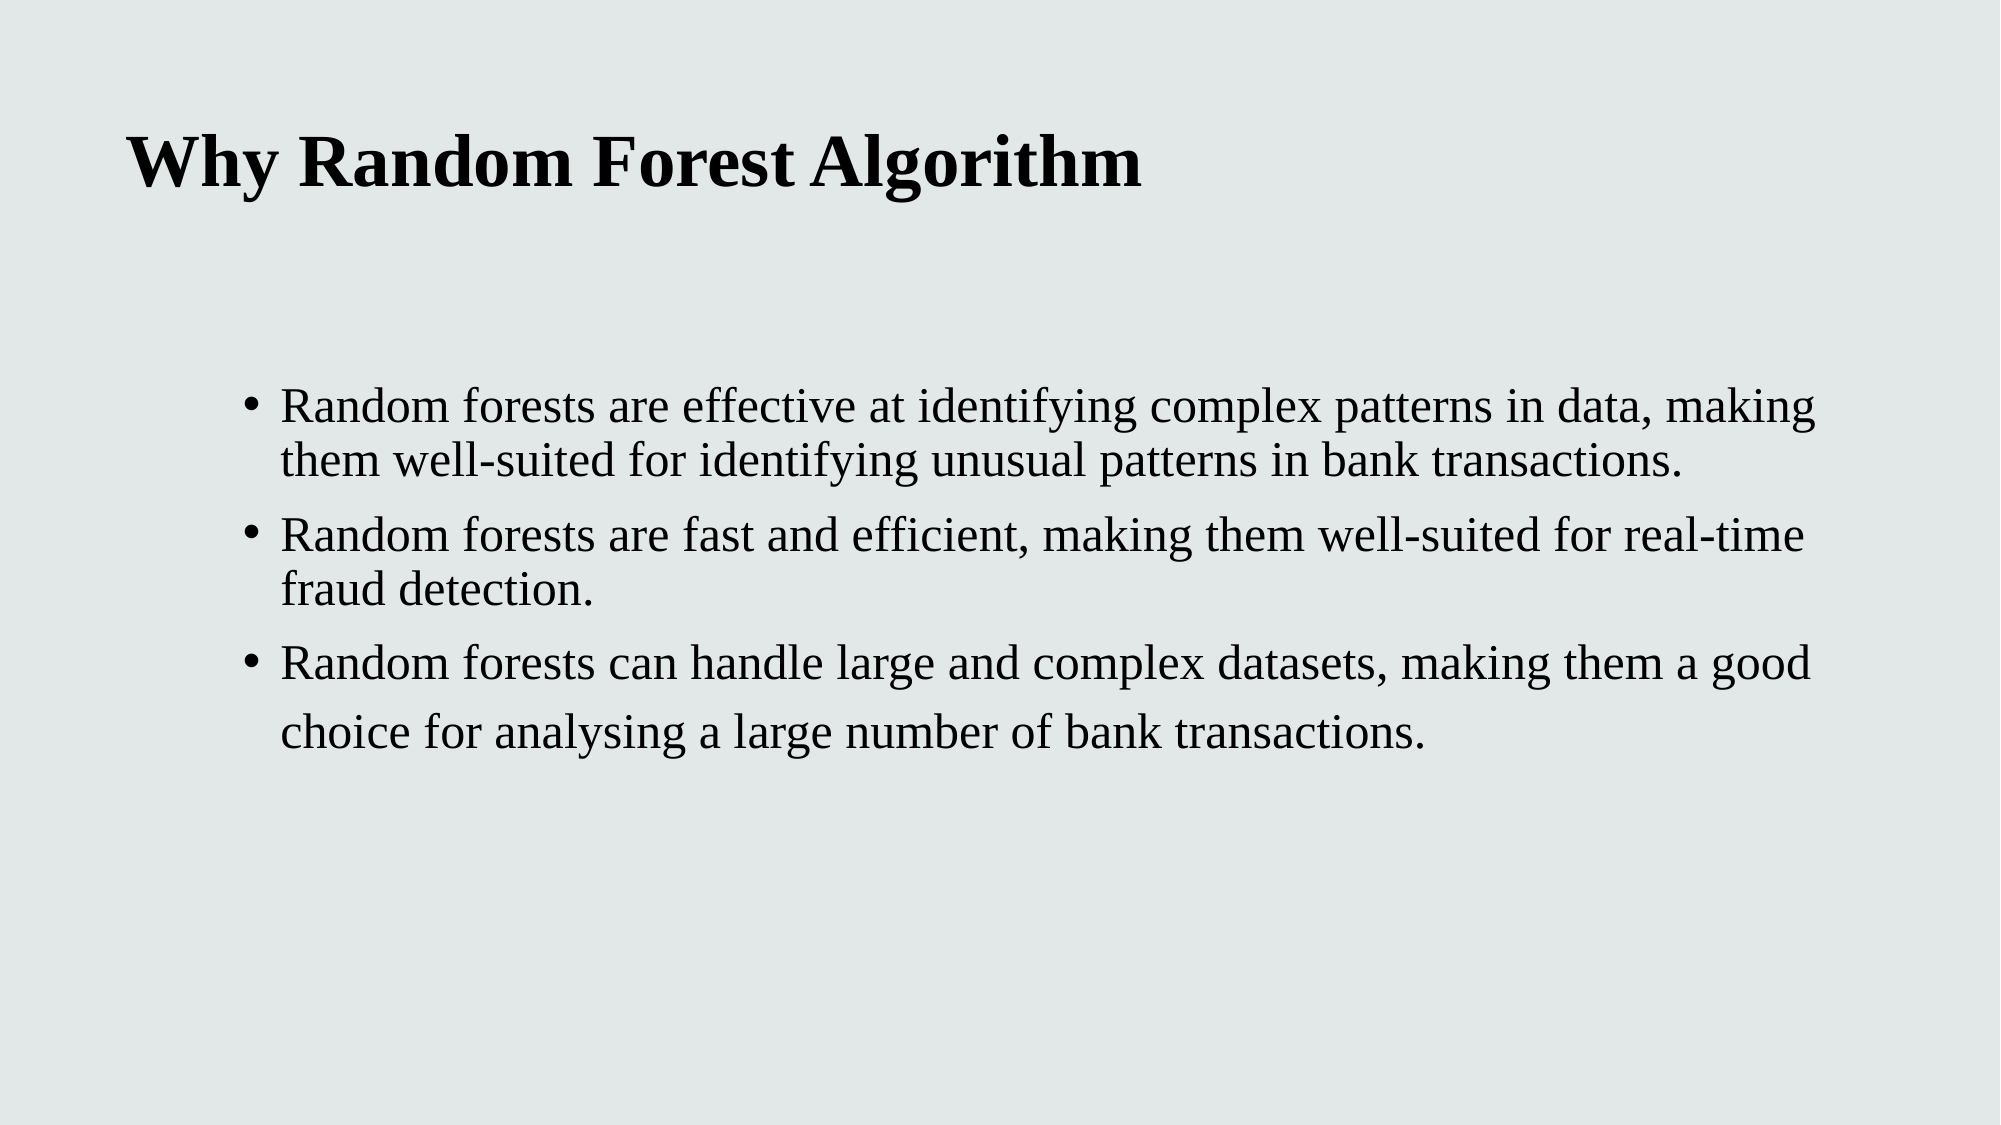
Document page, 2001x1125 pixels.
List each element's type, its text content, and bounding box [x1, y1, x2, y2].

text_box Random forests are effective at identifying complex patterns in data, making them well-suited for identifying unusual patterns in bank transactions. Random forests are fast and efficient, making them well-suited for real-time fraud detection. Random forests can handle large and complex datasets, making them a good choice for analysing a large number of bank transactions. [228, 371, 1836, 1050]
text_box Why Random Forest Algorithm [110, 114, 1836, 333]
